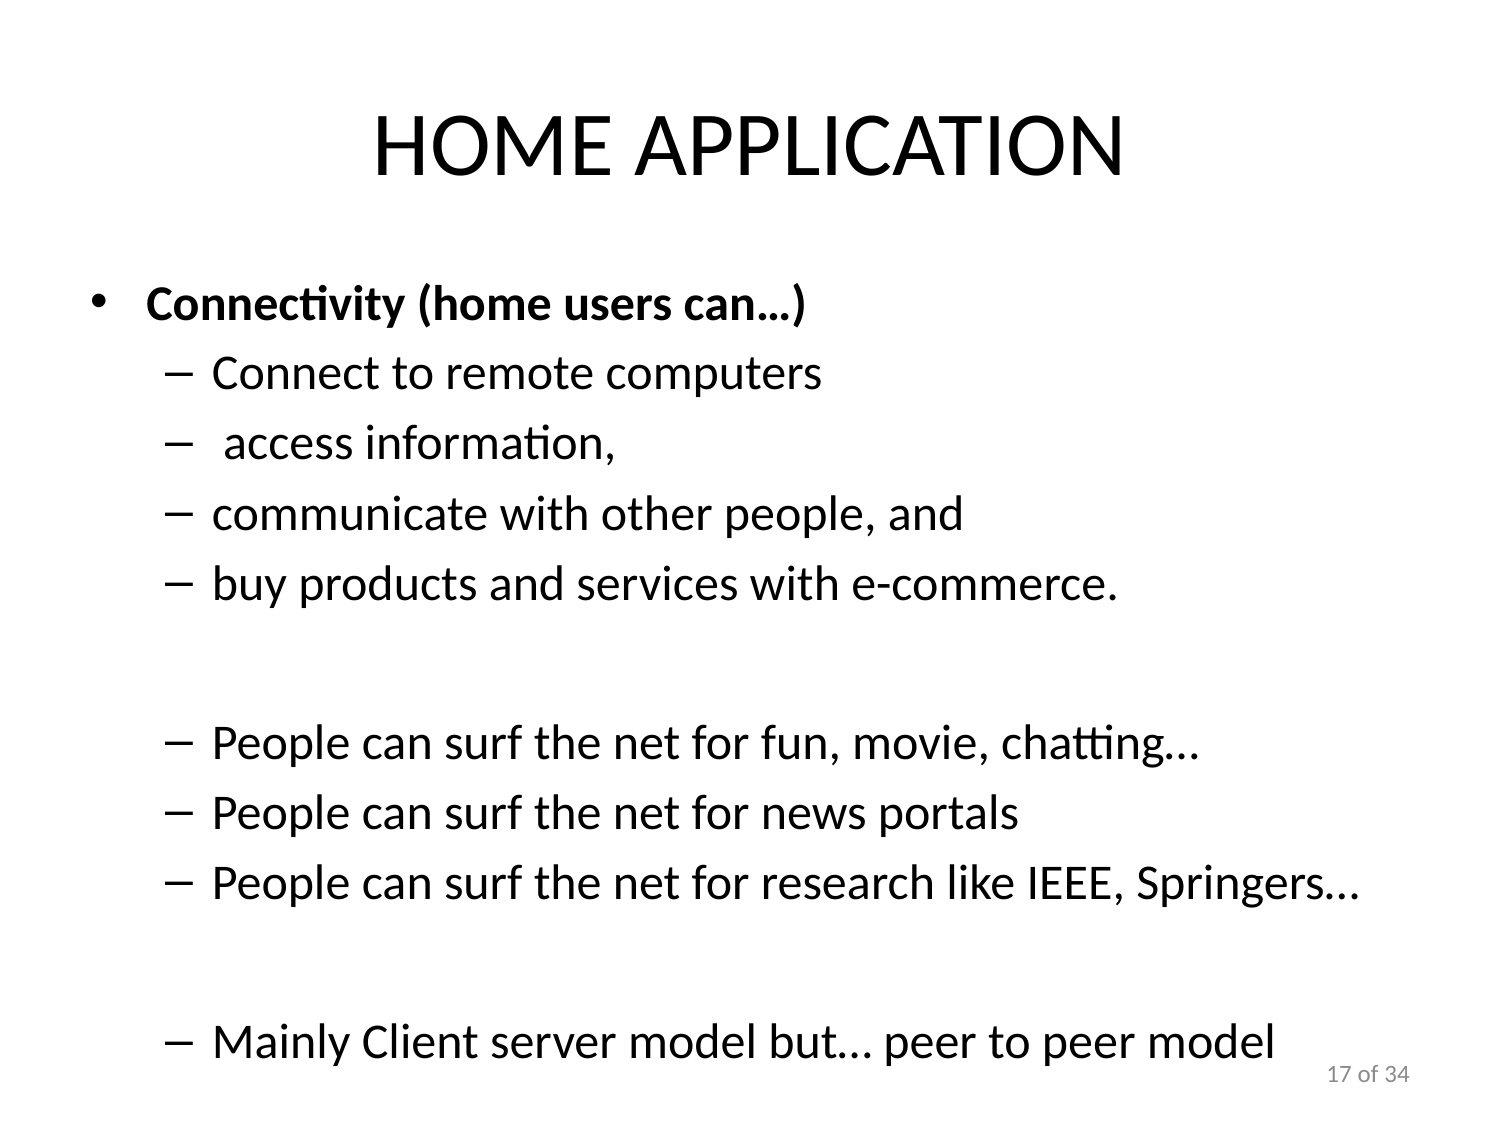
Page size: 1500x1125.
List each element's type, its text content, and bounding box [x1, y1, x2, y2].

title Home Application [75, 45, 1425, 233]
slide_number 17 of 34 [1074, 1042, 1425, 1103]
list Connectivity (home users can…) Connect to remote computers access information, communicate with other people, and buy products and services with e-commerce. People can surf the net for fun, movie, chatting… People can surf the net for news portals People can surf the net for research like IEEE, Springers… Mainly Client server model but… peer to peer model [75, 262, 1425, 1005]
